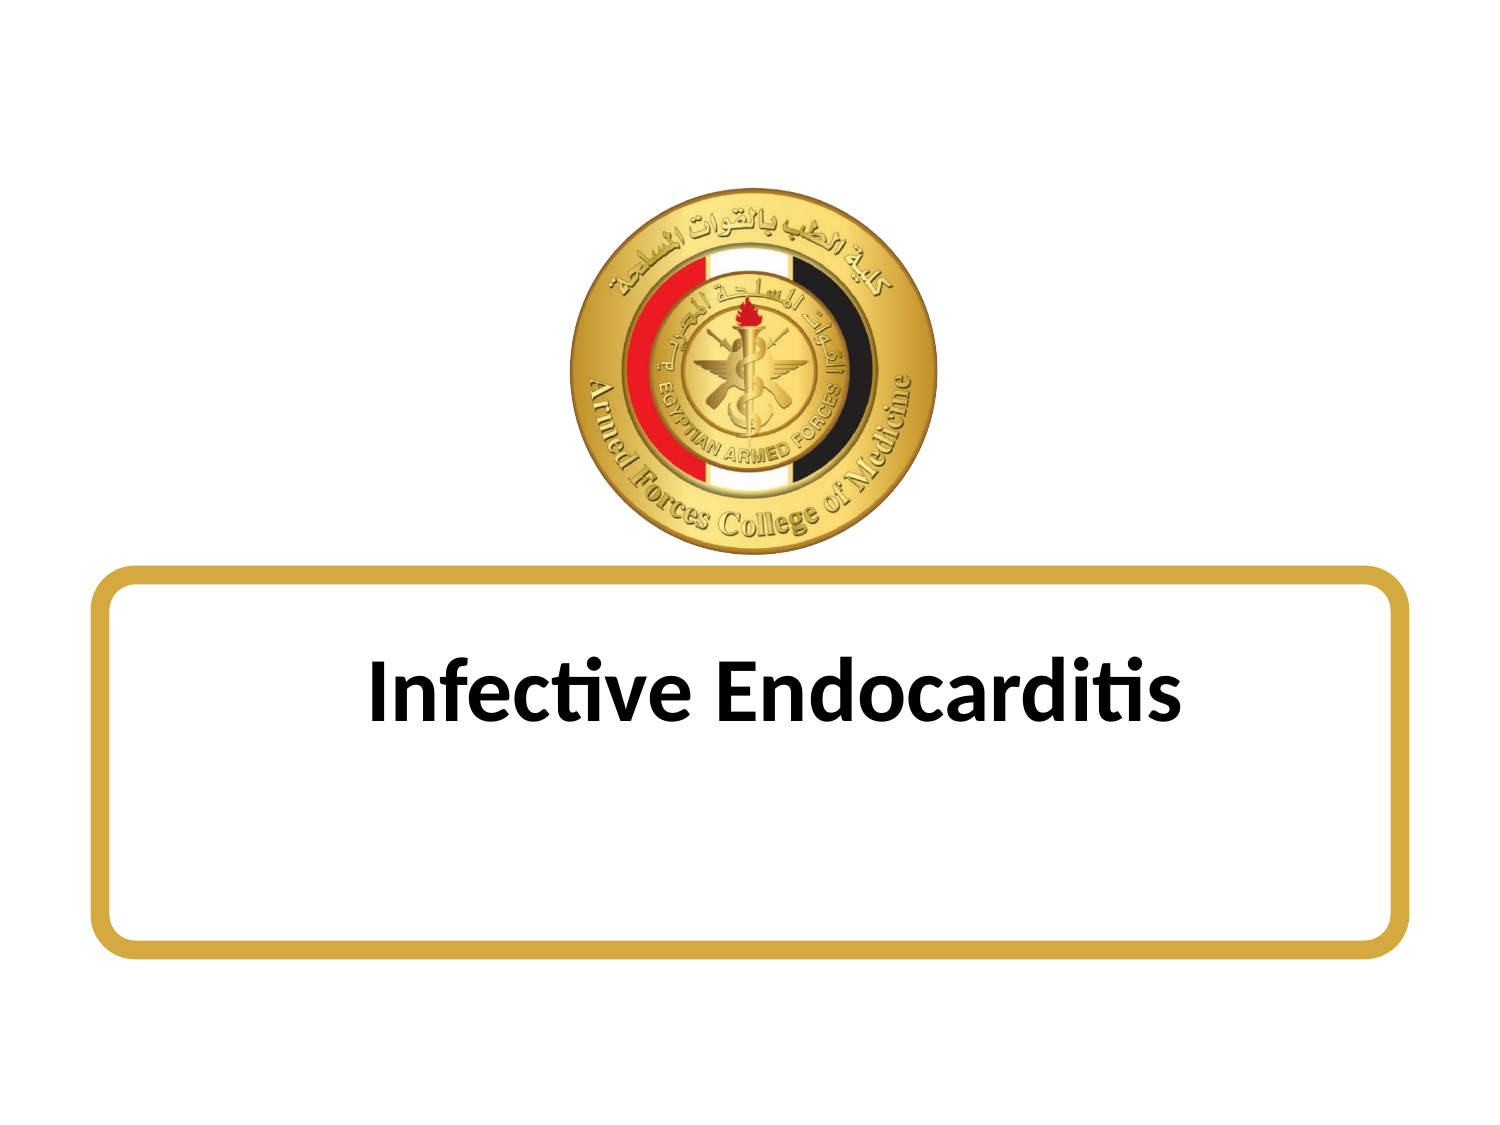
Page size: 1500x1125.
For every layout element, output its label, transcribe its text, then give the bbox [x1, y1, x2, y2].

picture [569, 187, 938, 555]
title Infective Endocarditis [137, 564, 1413, 806]
